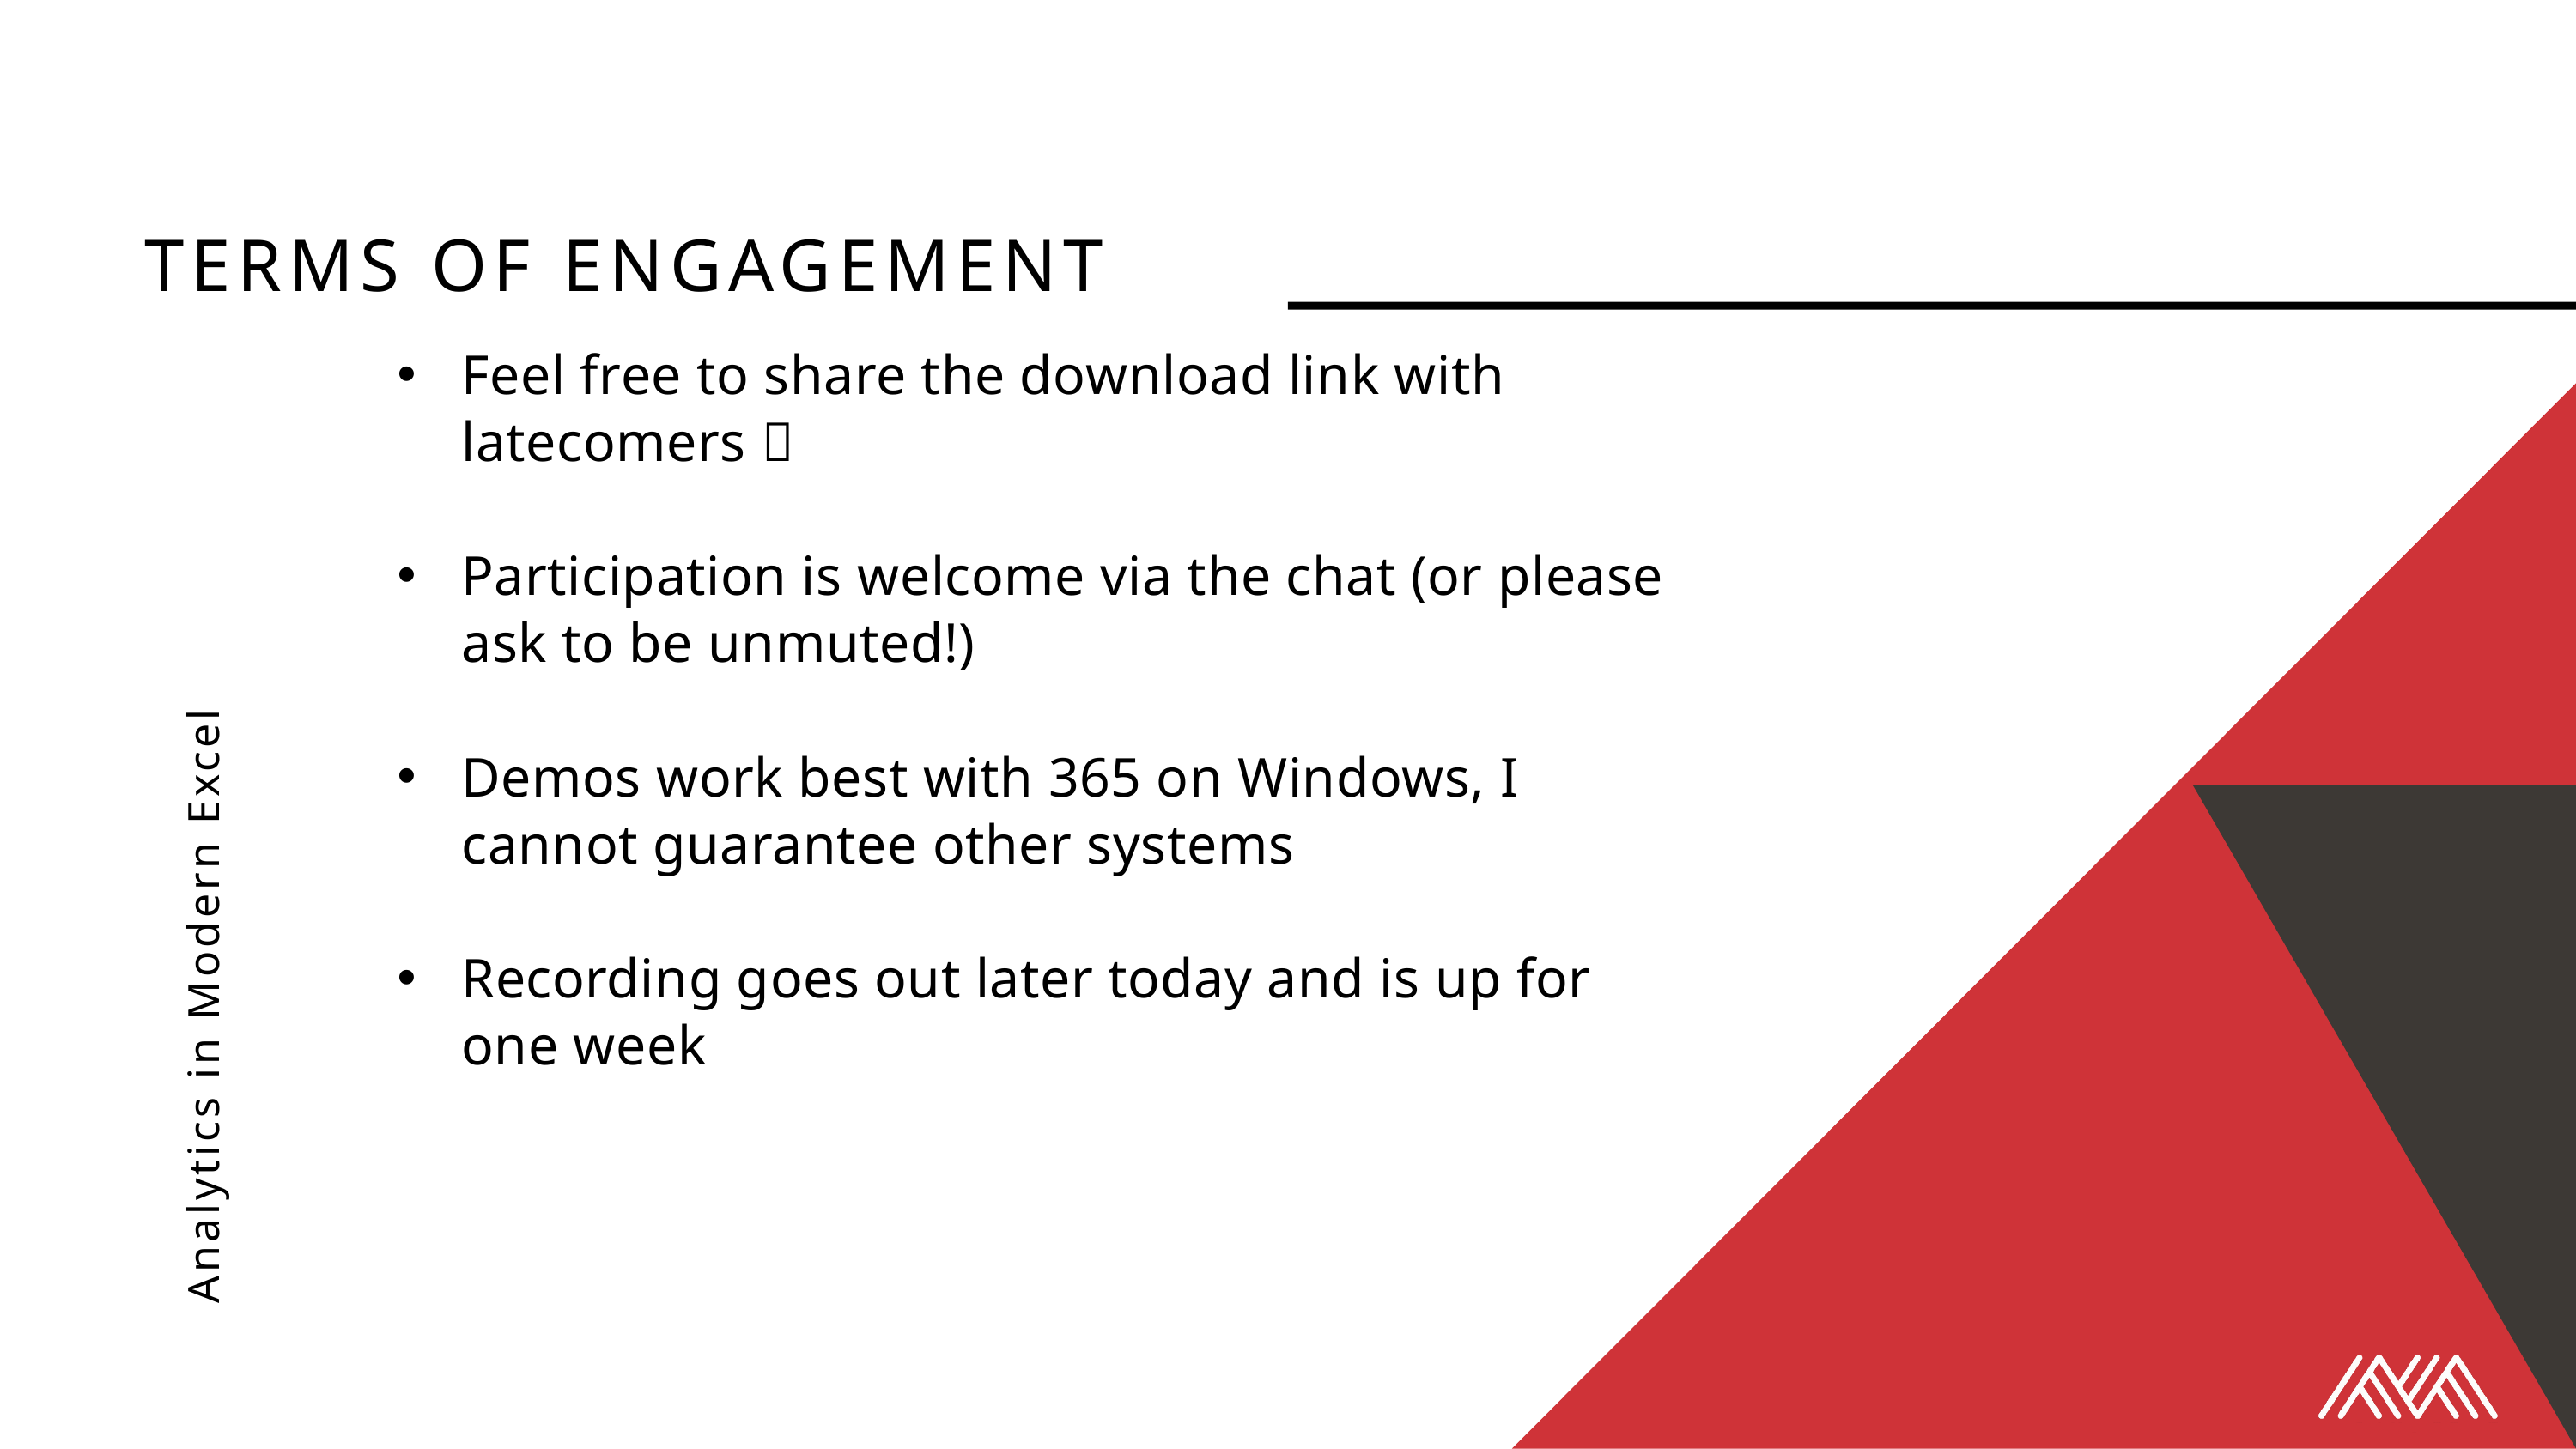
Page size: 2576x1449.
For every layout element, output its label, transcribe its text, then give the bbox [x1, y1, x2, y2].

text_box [2192, 784, 2576, 1449]
text_box [1287, 301, 2576, 310]
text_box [1510, 384, 2576, 1448]
text_box Analytics in Modern Excel [167, 552, 228, 1304]
text_box Feel free to share the download link with latecomers  Participation is welcome via the chat (or please ask to be unmuted!) Demos work best with 365 on Windows, I cannot guarantee other systems Recording goes out later today and is up for one week [397, 337, 1699, 1076]
picture [2267, 1303, 2551, 1449]
text_box TERMS OF ENGAGEMENT [144, 144, 1699, 306]
